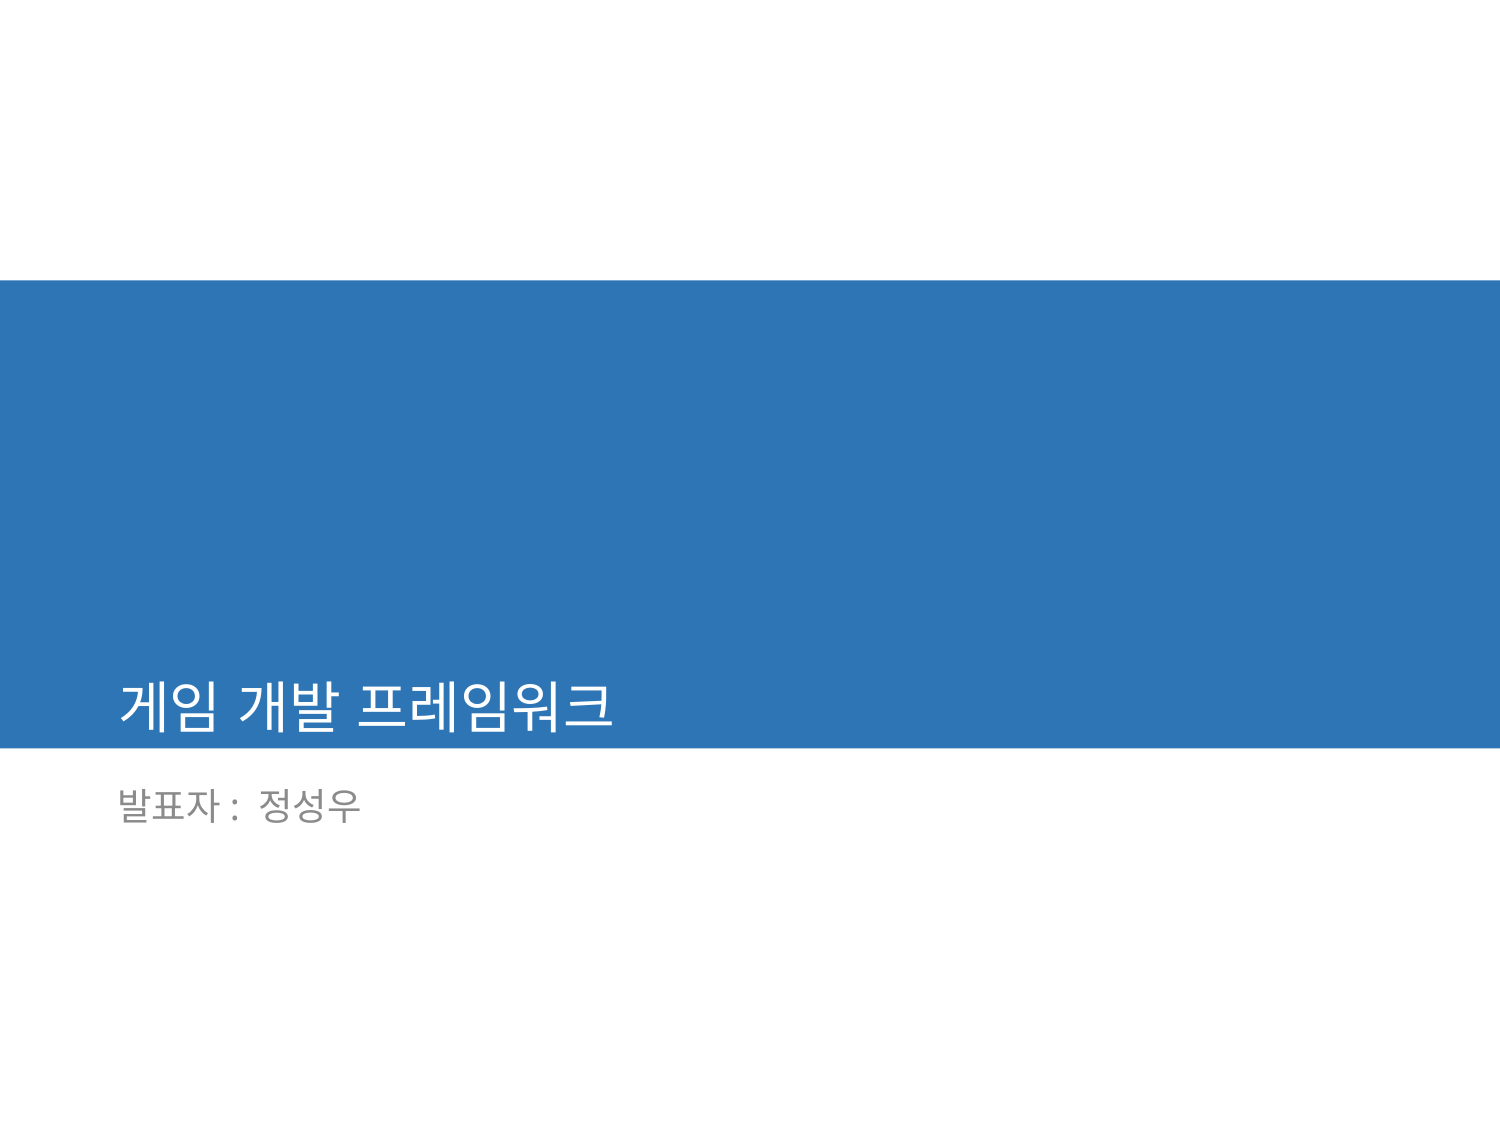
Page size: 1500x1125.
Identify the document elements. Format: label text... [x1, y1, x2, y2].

title 게임 개발 프레임워크 [0, 280, 1500, 749]
list 발표자: 정성우 [102, 752, 1397, 999]
